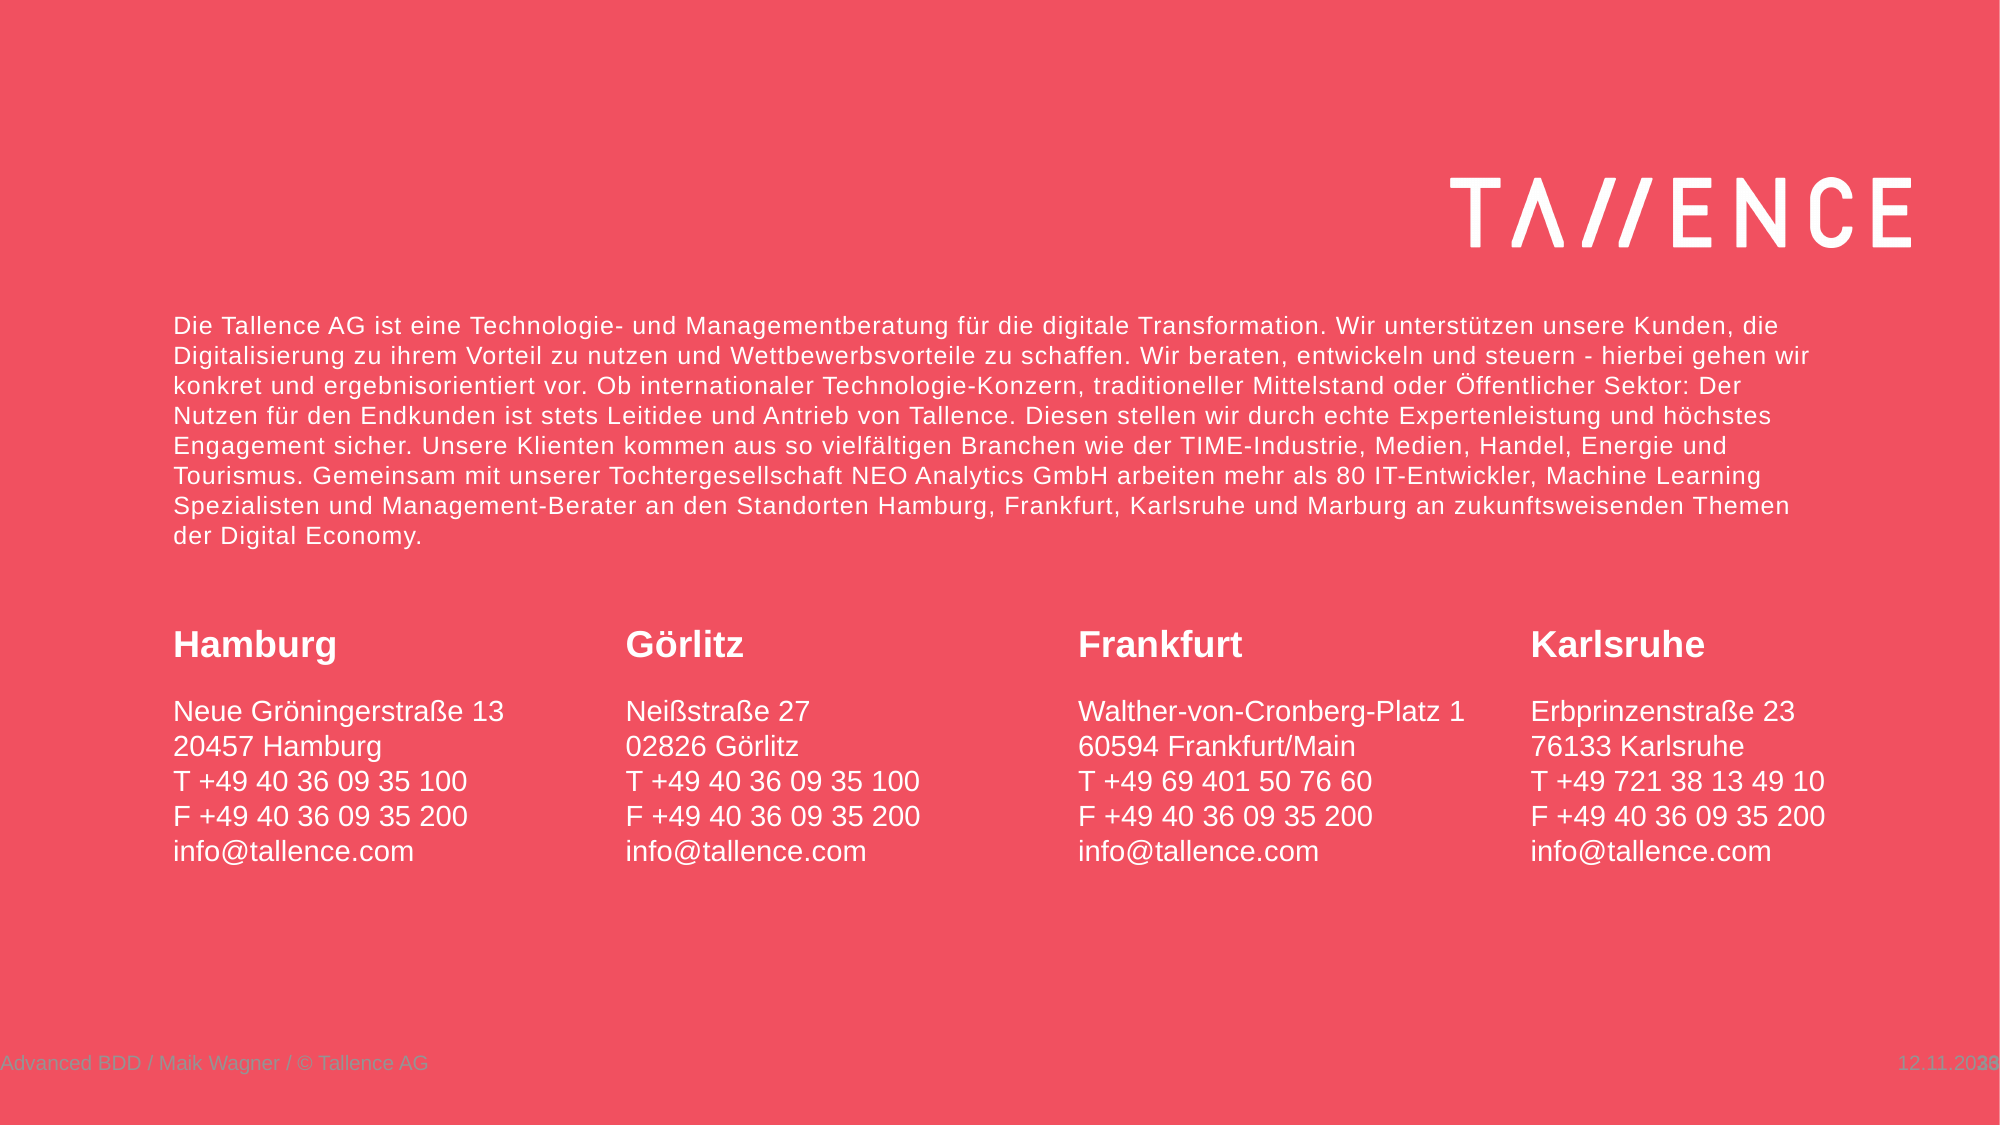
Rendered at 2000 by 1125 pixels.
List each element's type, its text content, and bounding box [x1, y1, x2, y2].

list Neue Gröningerstraße 13 20457 Hamburg T +49 40 36 09 35 100 F +49 40 36 09 35 200 info@tallence.com [173, 691, 577, 954]
list Erbprinzenstraße 23 76133 Karlsruhe T +49 721 38 13 49 10 F +49 40 36 09 35 200 info@tallence.com [1530, 691, 1935, 953]
list Walther-von-Cronberg-Platz 1 60594 Frankfurt/Main T +49 69 401 50 76 60 F +49 40 36 09 35 200 info@tallence.com [1078, 691, 1483, 953]
slide_number 33 [1953, 1032, 2000, 1092]
list Frankfurt [1078, 612, 1483, 669]
list Neißstraße 27 02826 Görlitz T +49 40 36 09 35 100 F +49 40 36 09 35 200 info@tallence.com [625, 691, 1030, 953]
picture [1450, 177, 1911, 248]
list Hamburg [173, 612, 577, 669]
list Görlitz [625, 612, 1030, 669]
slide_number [1886, 1032, 1953, 1092]
list Karlsruhe [1530, 612, 1935, 669]
footer Advanced BDD / Maik Wagner / © Tallence AG [0, 1032, 912, 1092]
